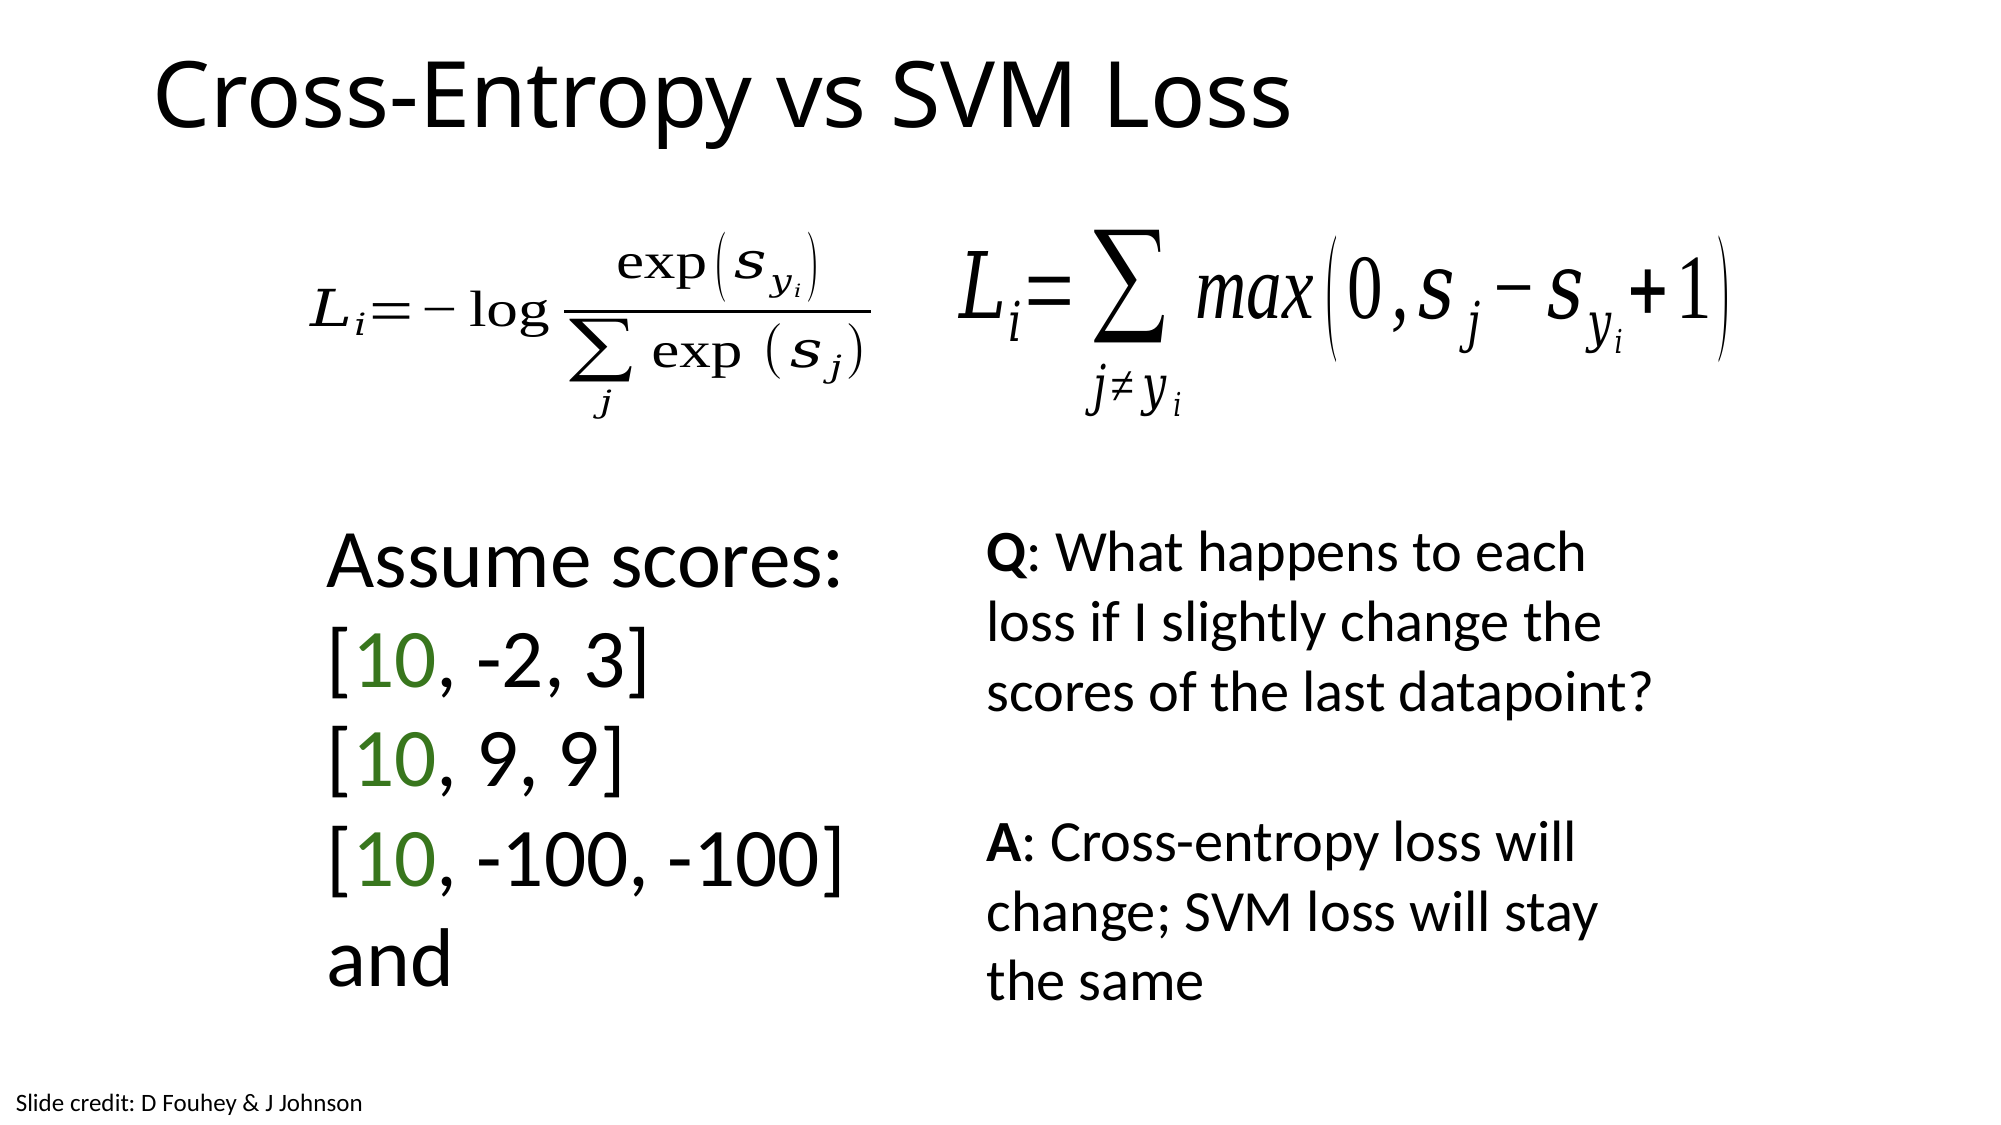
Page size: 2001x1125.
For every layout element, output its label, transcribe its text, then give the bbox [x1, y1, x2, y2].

text_box Q: What happens to each loss if I slightly change the scores of the last datapoint? [966, 493, 1694, 724]
text_box Slide credit: D Fouhey & J Johnson [1, 1079, 379, 1125]
text_box A: Cross-entropy loss will change; SVM loss will stay the same [966, 782, 1641, 941]
title Cross-Entropy vs SVM Loss [137, 29, 1863, 165]
